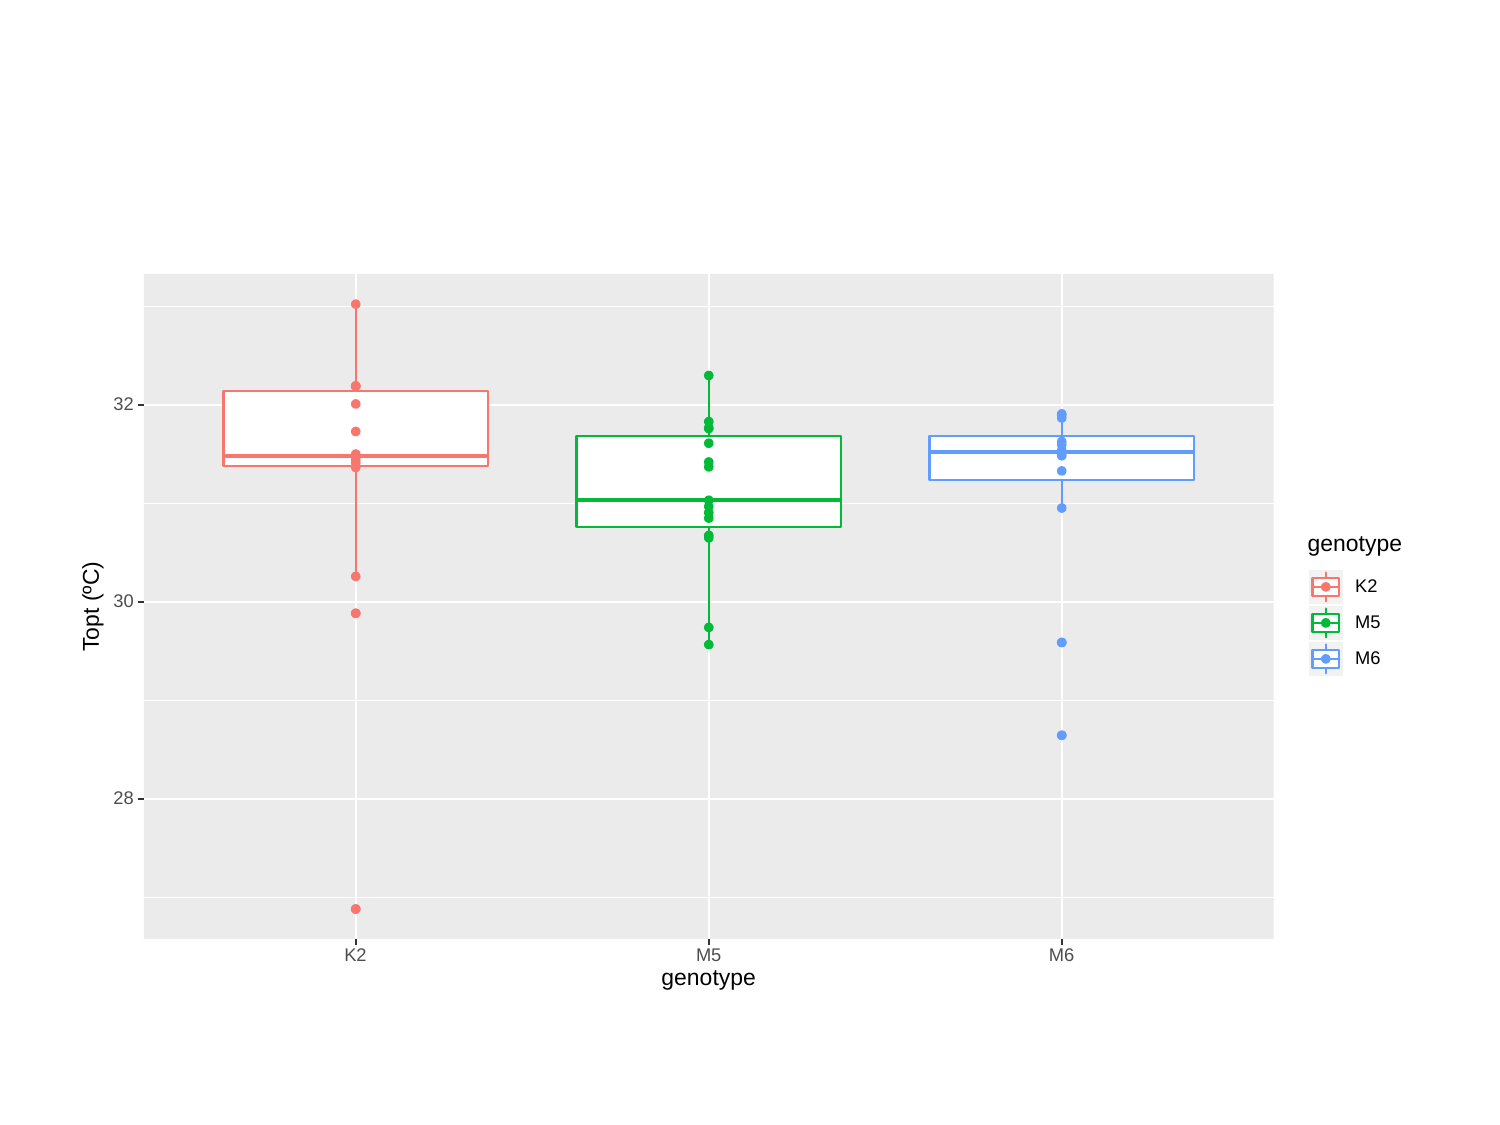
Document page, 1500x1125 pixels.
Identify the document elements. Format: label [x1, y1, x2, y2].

text_box [74, 262, 1426, 1006]
